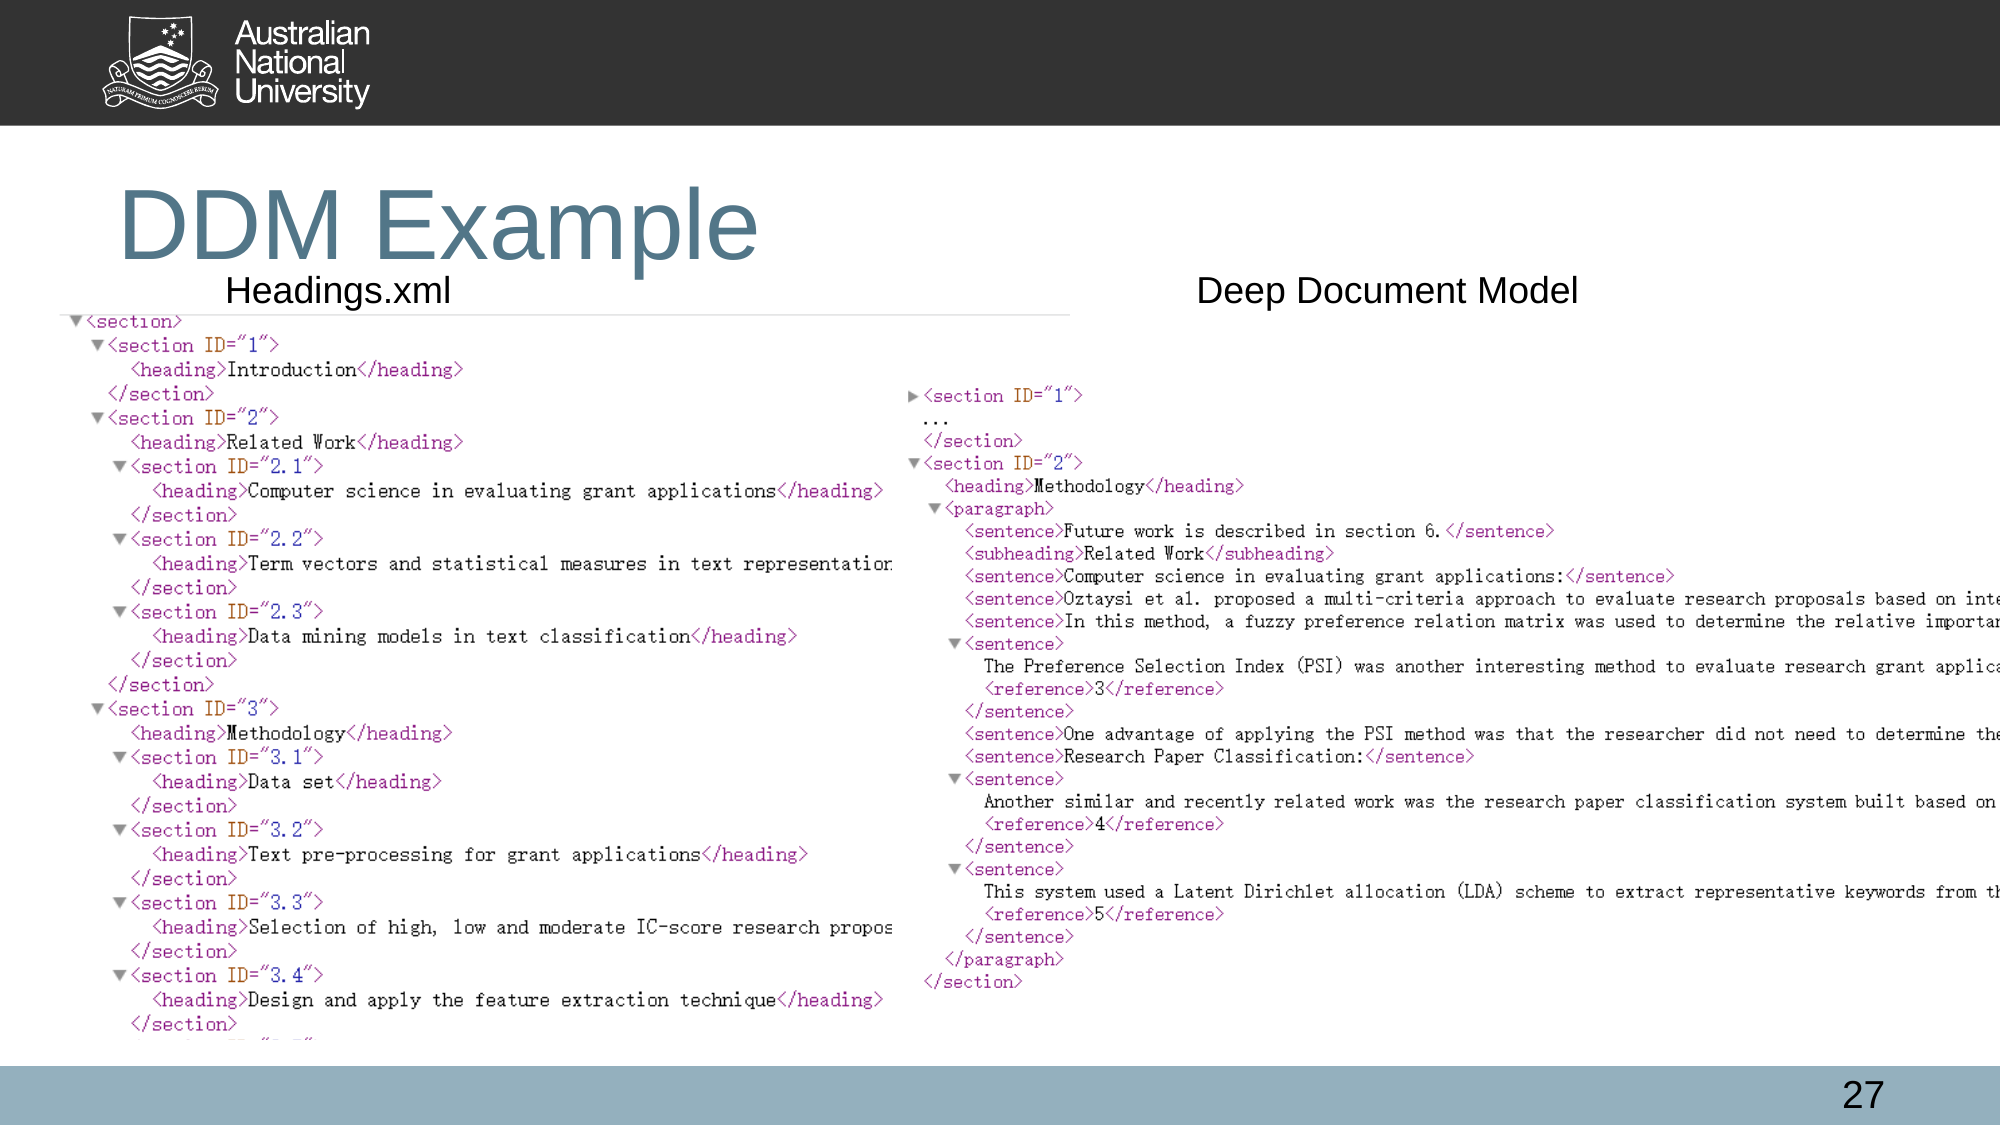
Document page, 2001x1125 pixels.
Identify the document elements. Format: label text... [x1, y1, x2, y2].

picture [892, 382, 2000, 993]
slide_number 27 [1771, 1062, 1900, 1098]
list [59, 309, 1071, 1041]
title DDM Example [102, 125, 1903, 313]
text_box Deep Document Model [1181, 258, 1612, 319]
text_box Headings.xml [210, 258, 509, 307]
